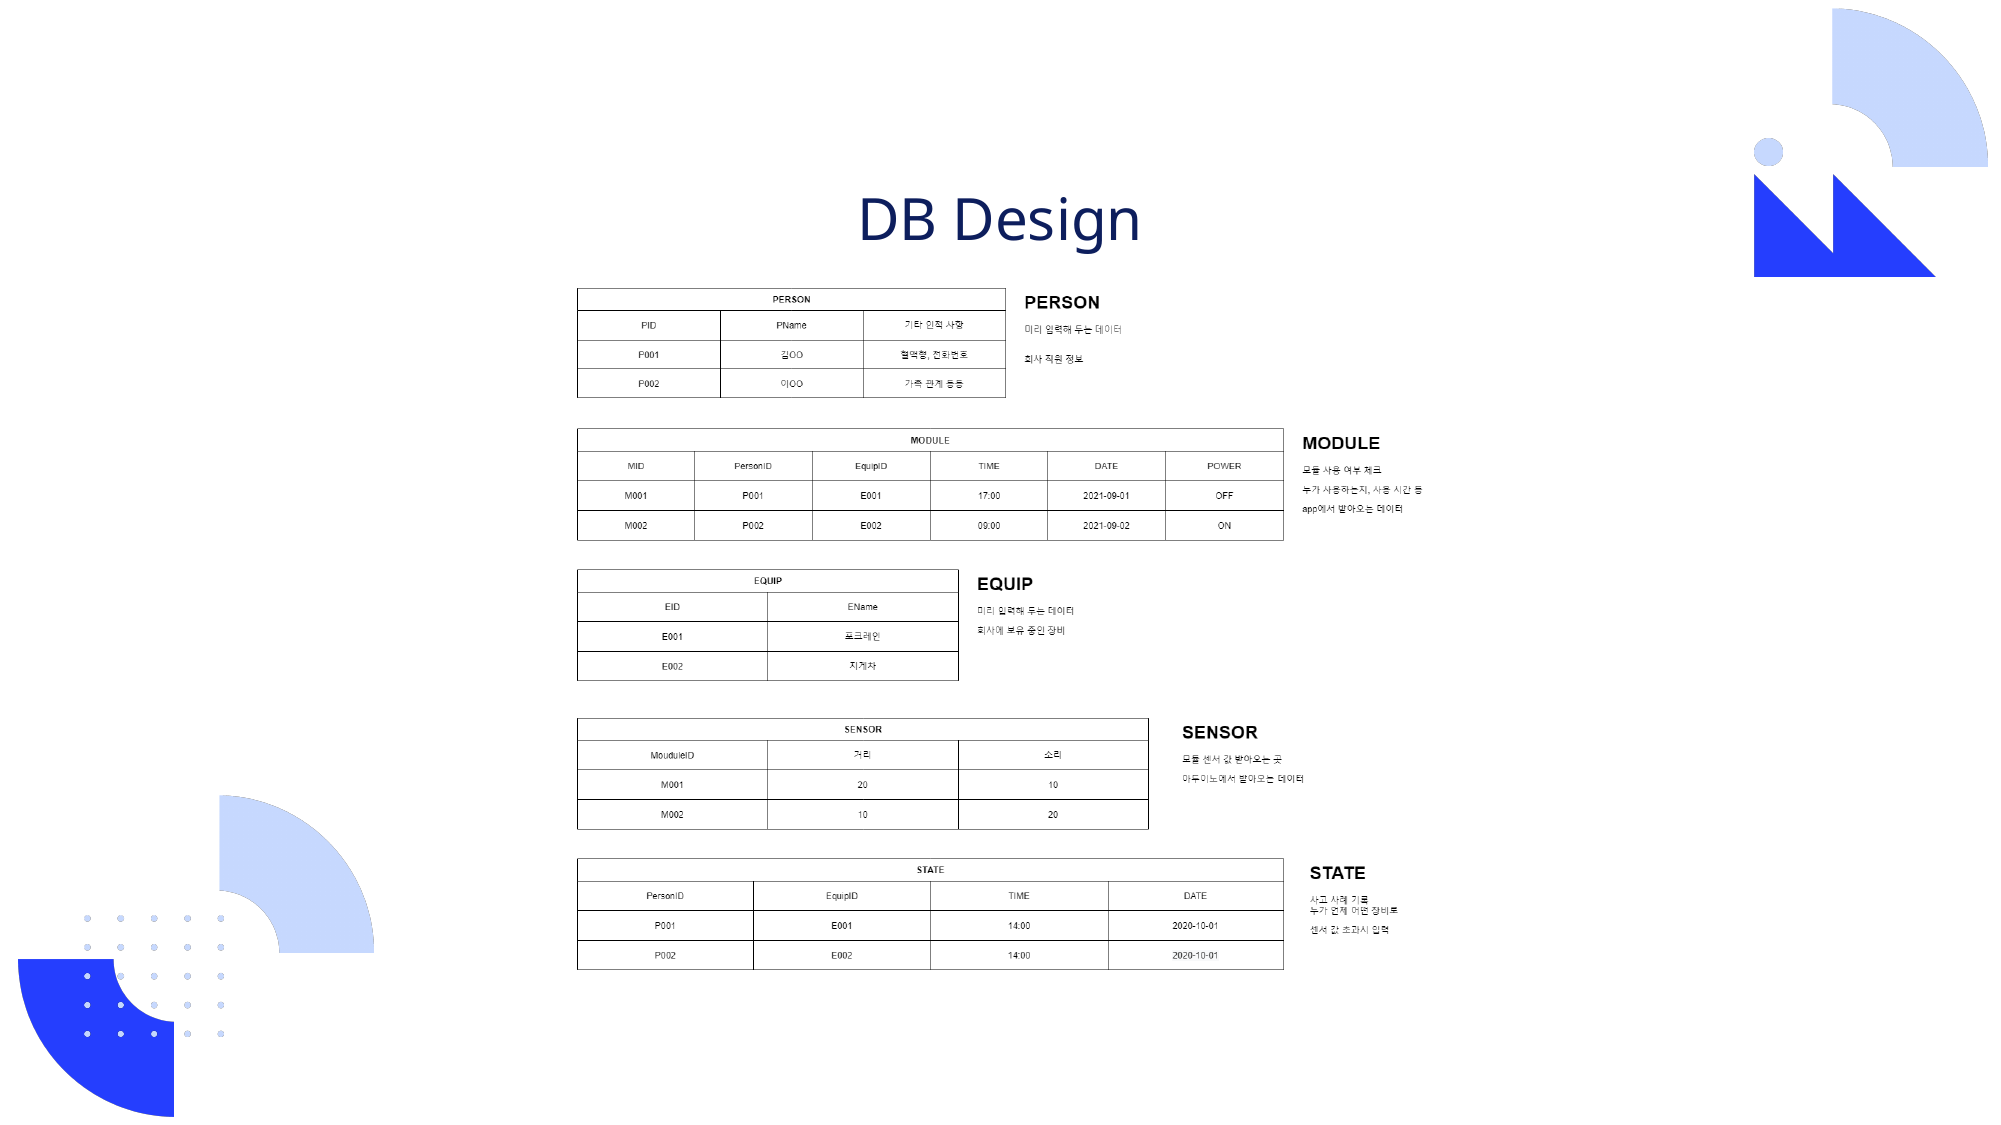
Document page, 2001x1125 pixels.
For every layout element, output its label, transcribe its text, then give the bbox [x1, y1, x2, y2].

text_box DB Design [310, 174, 1690, 260]
picture [1754, 174, 1936, 277]
picture [18, 796, 374, 1117]
picture [576, 280, 1449, 970]
picture [1754, 138, 1783, 166]
picture [1833, 9, 1988, 167]
